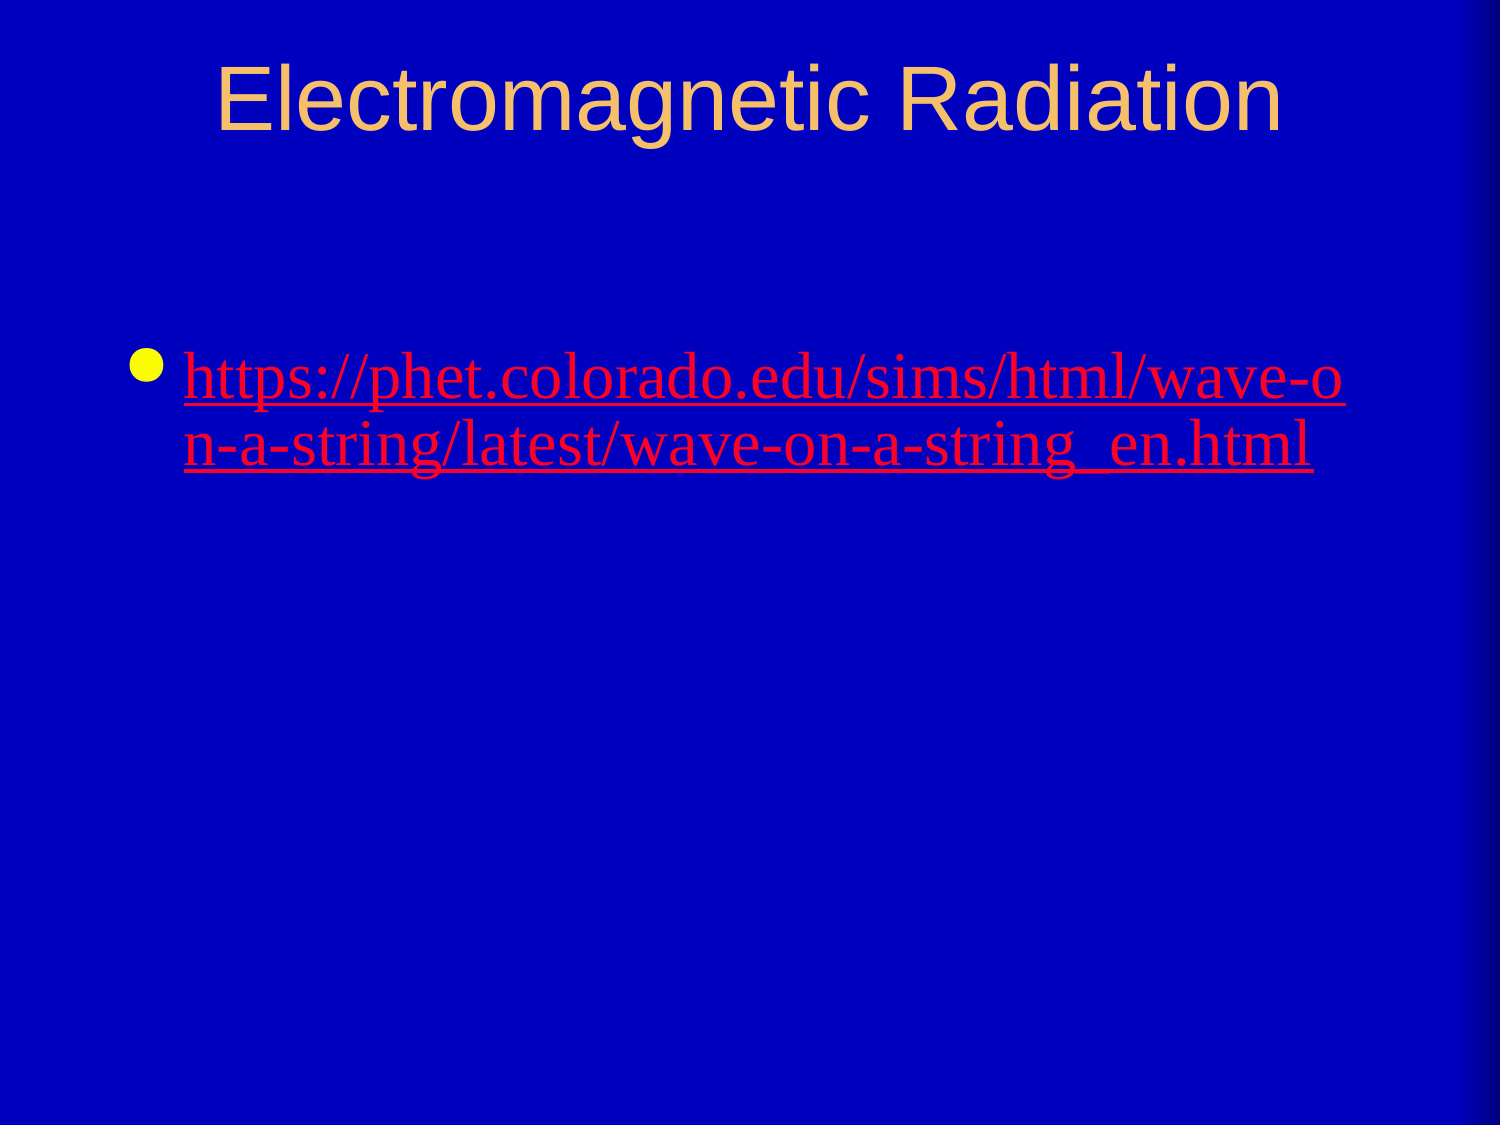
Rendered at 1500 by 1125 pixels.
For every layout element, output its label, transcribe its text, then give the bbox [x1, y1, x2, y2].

list https://phet.colorado.edu/sims/html/wave-on-a-string/latest/wave-on-a-string_en.html [112, 324, 1388, 1000]
title Electromagnetic Radiation [111, 0, 1388, 188]
